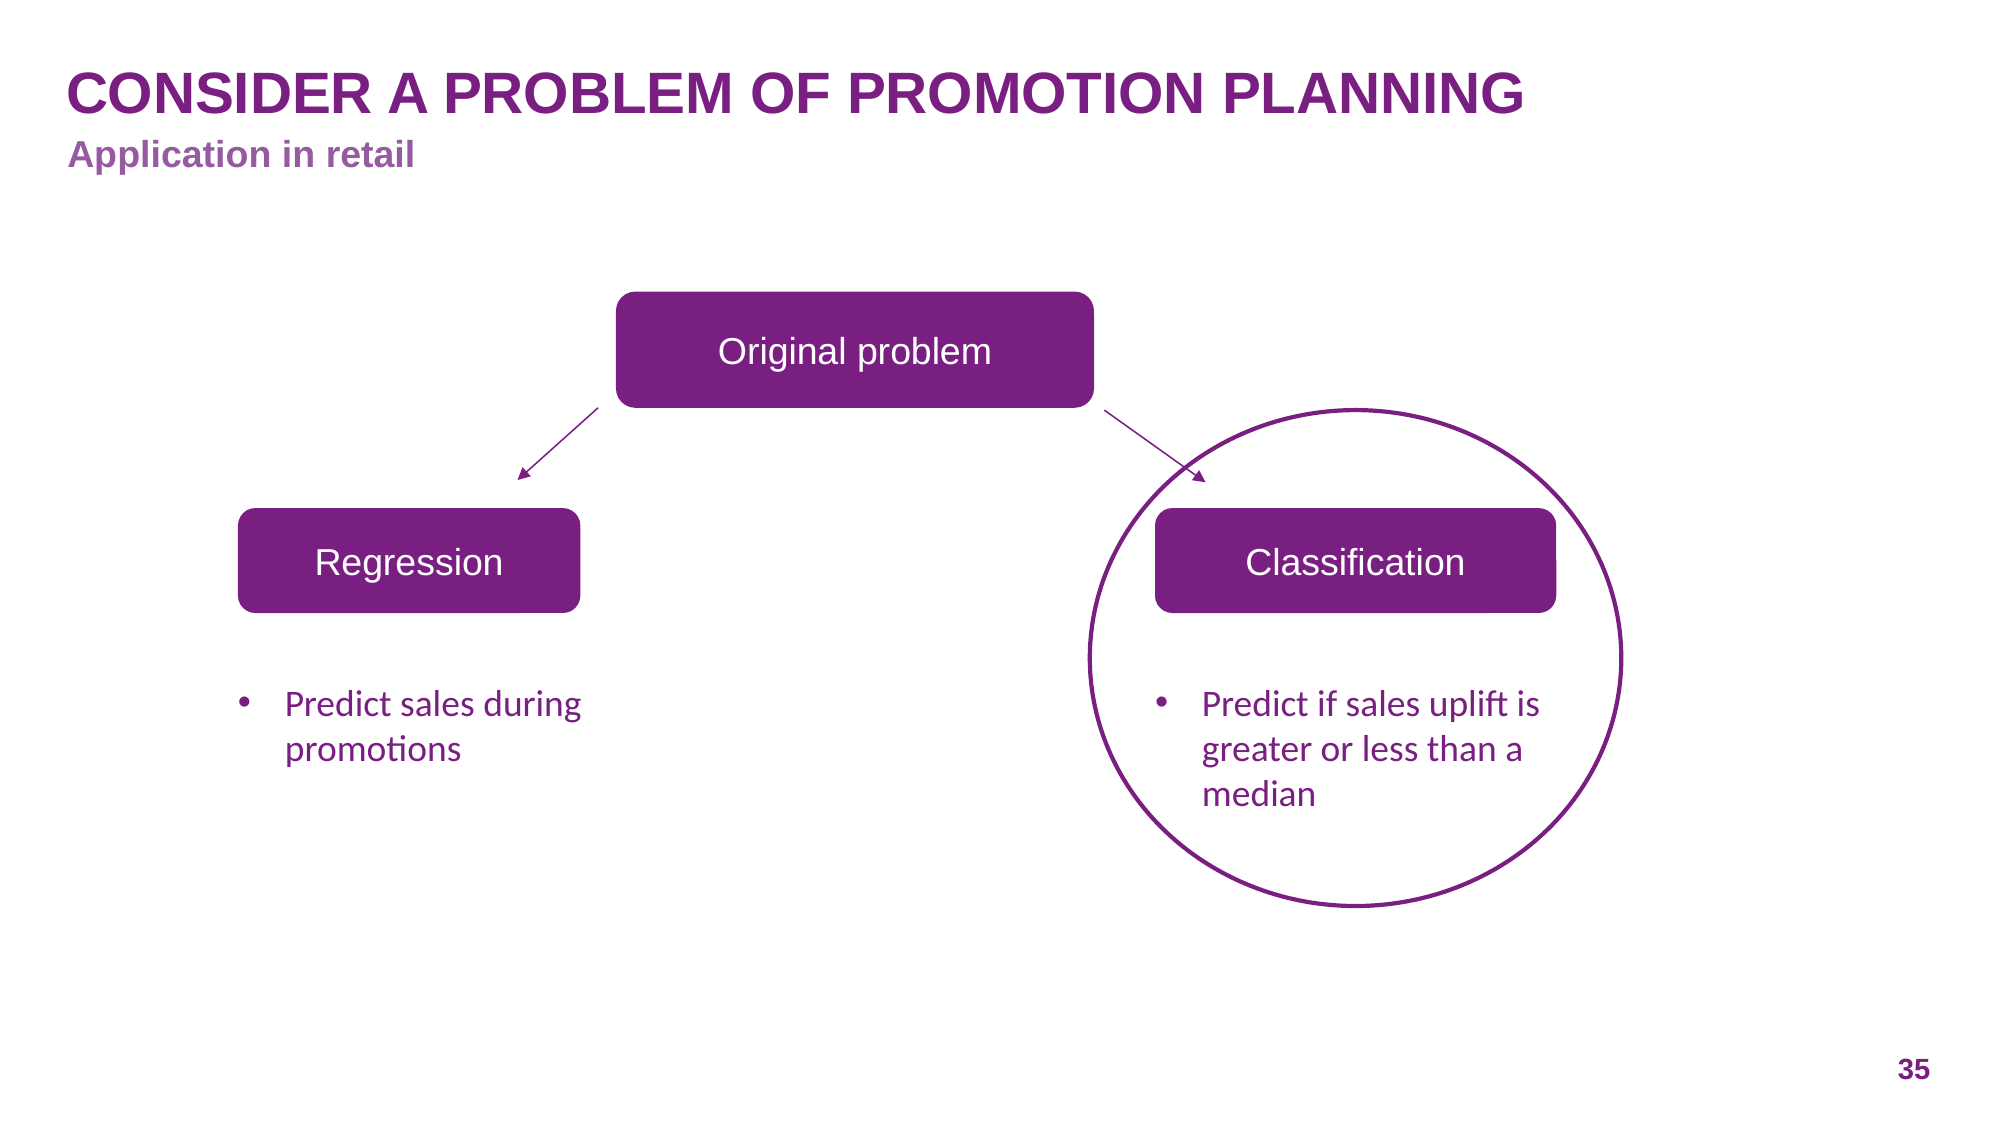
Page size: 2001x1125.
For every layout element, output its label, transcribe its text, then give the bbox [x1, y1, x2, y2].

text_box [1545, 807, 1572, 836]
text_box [517, 407, 599, 481]
slide_number 35 [1897, 1053, 1953, 1086]
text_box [1104, 409, 1206, 483]
subtitle Application in retail [67, 121, 1929, 192]
text_box Regression [235, 505, 583, 616]
text_box Original problem [613, 289, 1097, 410]
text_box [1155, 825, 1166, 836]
text_box [1087, 407, 1624, 909]
text_box Predict sales during promotions [237, 678, 599, 947]
title Consider a problem of promotion planning [66, 43, 1929, 126]
